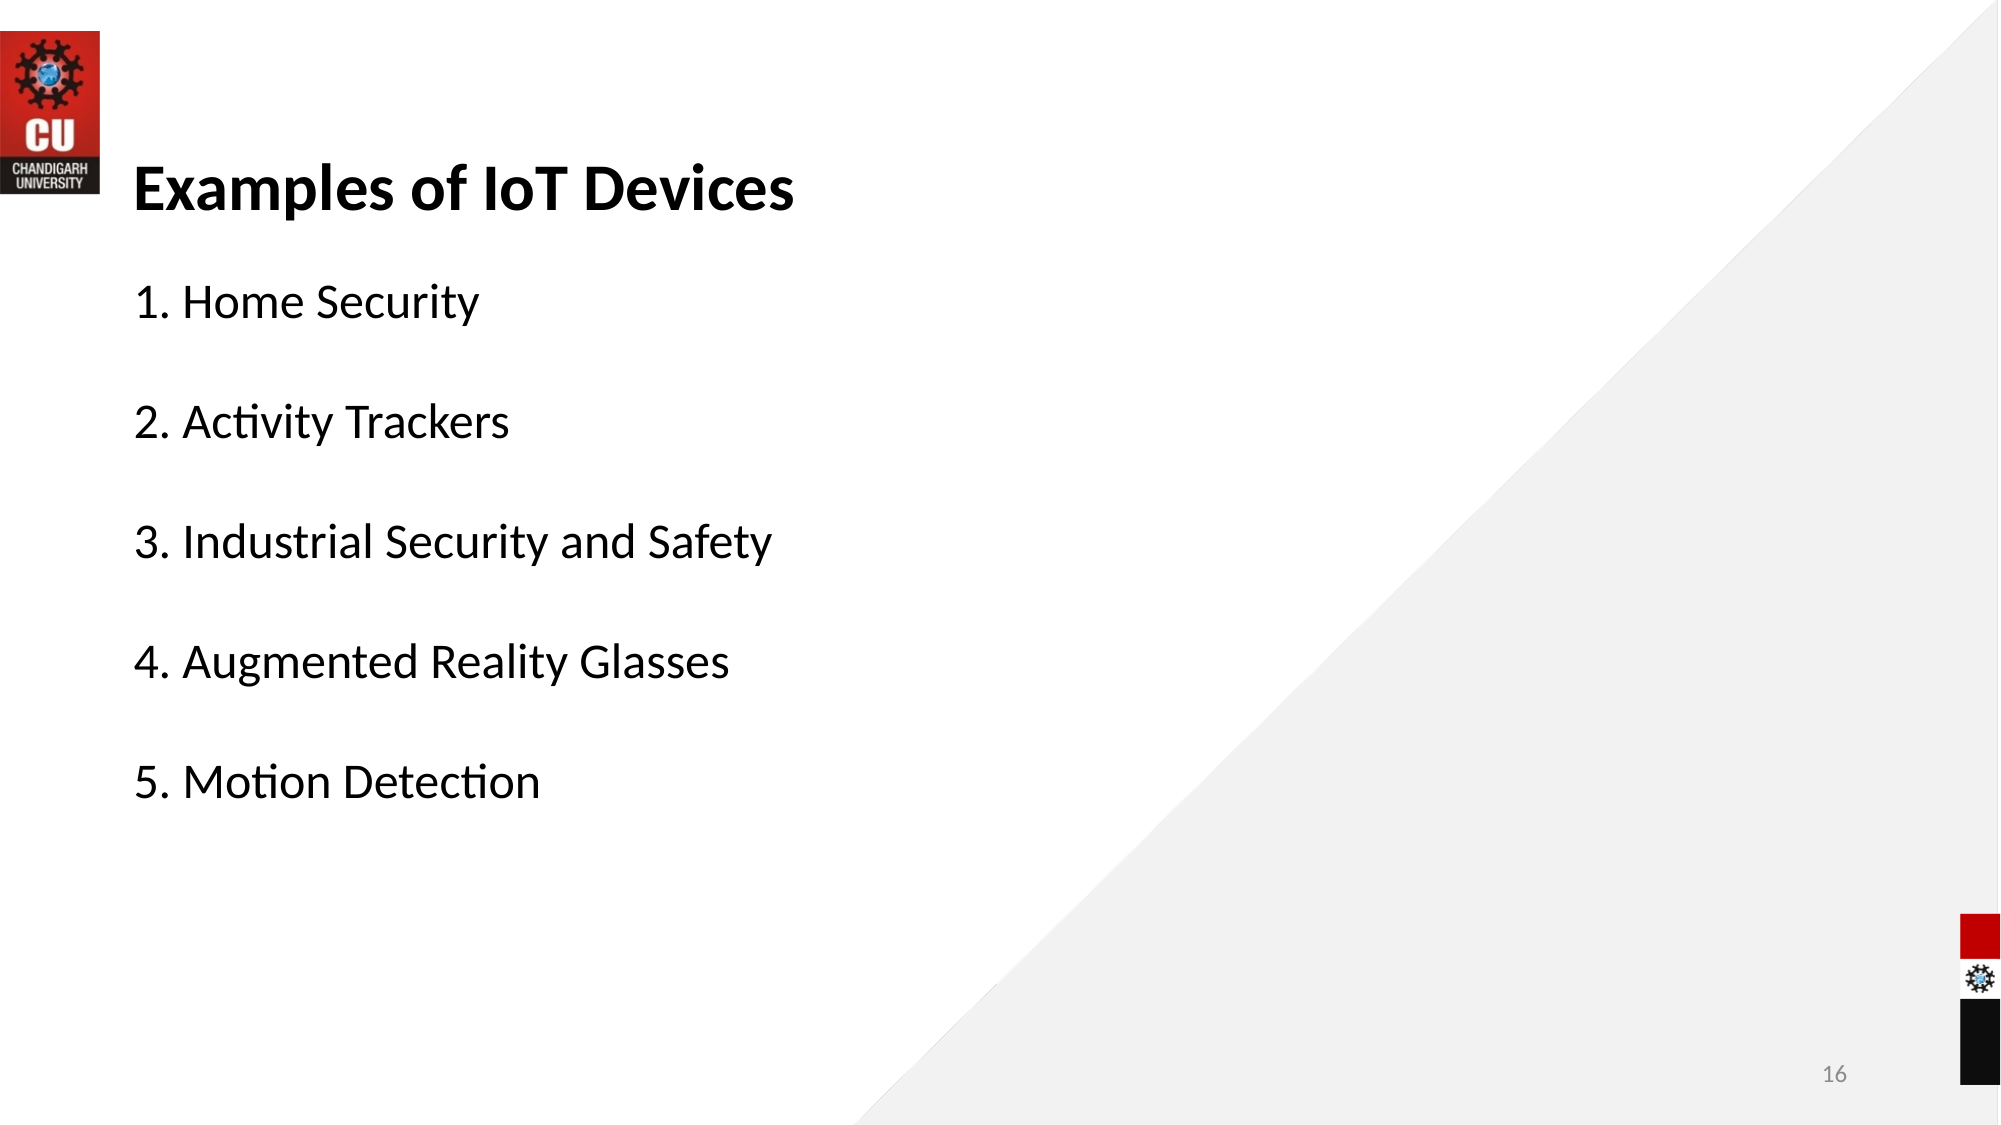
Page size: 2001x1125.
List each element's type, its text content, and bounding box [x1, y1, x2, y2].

picture [0, 0, 2001, 1125]
text_box Examples of IoT Devices 1. Home Security 2. Activity Trackers 3. Industrial Security and Safety 4. Augmented Reality Glasses 5. Motion Detection [118, 136, 1952, 817]
slide_number 16 [1412, 1042, 1863, 1103]
